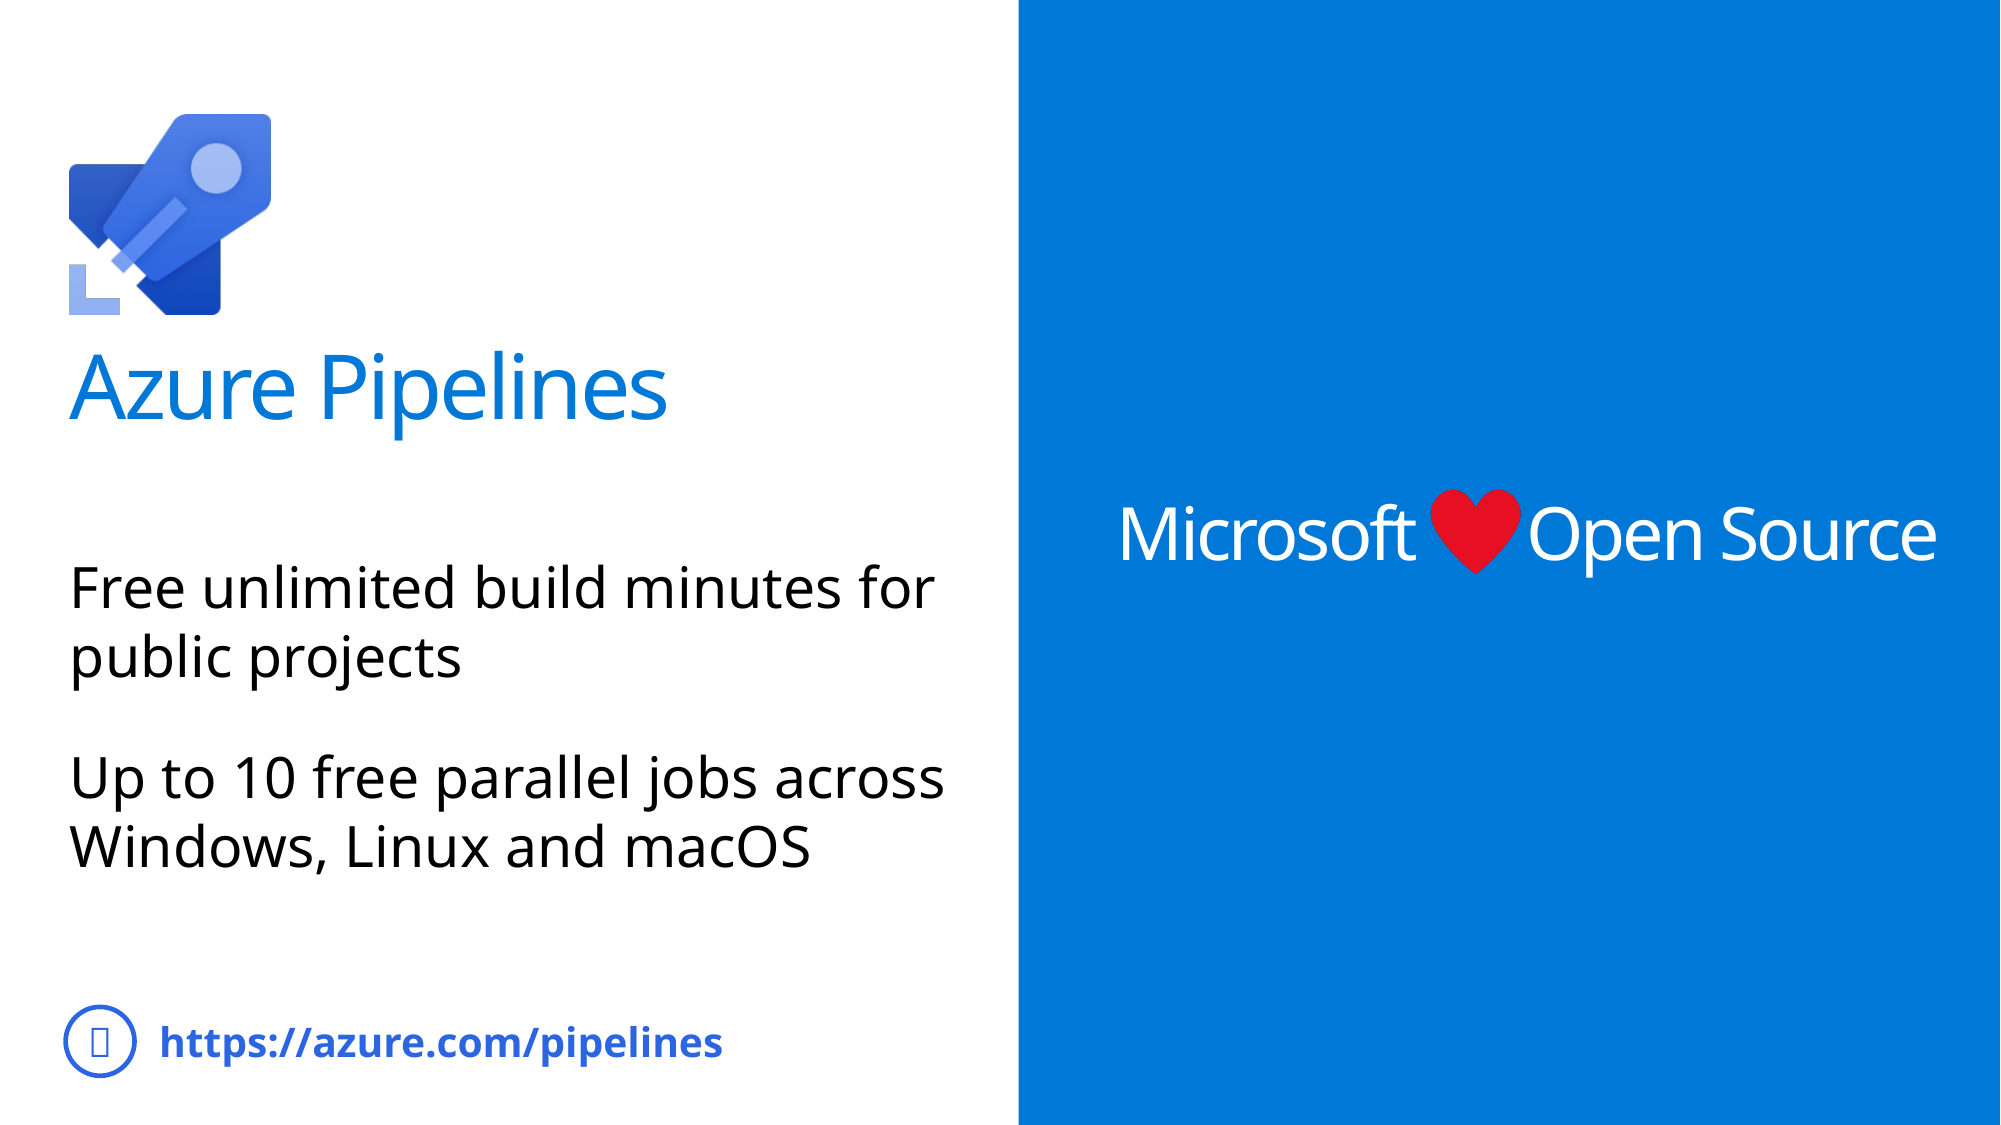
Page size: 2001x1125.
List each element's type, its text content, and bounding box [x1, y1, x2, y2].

picture [69, 114, 271, 316]
text_box  [65, 1006, 135, 1076]
text_box https://azure.com/pipelines [159, 1016, 784, 1066]
list Free unlimited build minutes for public projects Up to 10 free parallel jobs across Windows, Linux and macOS [69, 551, 982, 924]
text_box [1116, 468, 2000, 596]
text_box [1018, 0, 2000, 1125]
title Azure Pipelines [69, 314, 982, 440]
